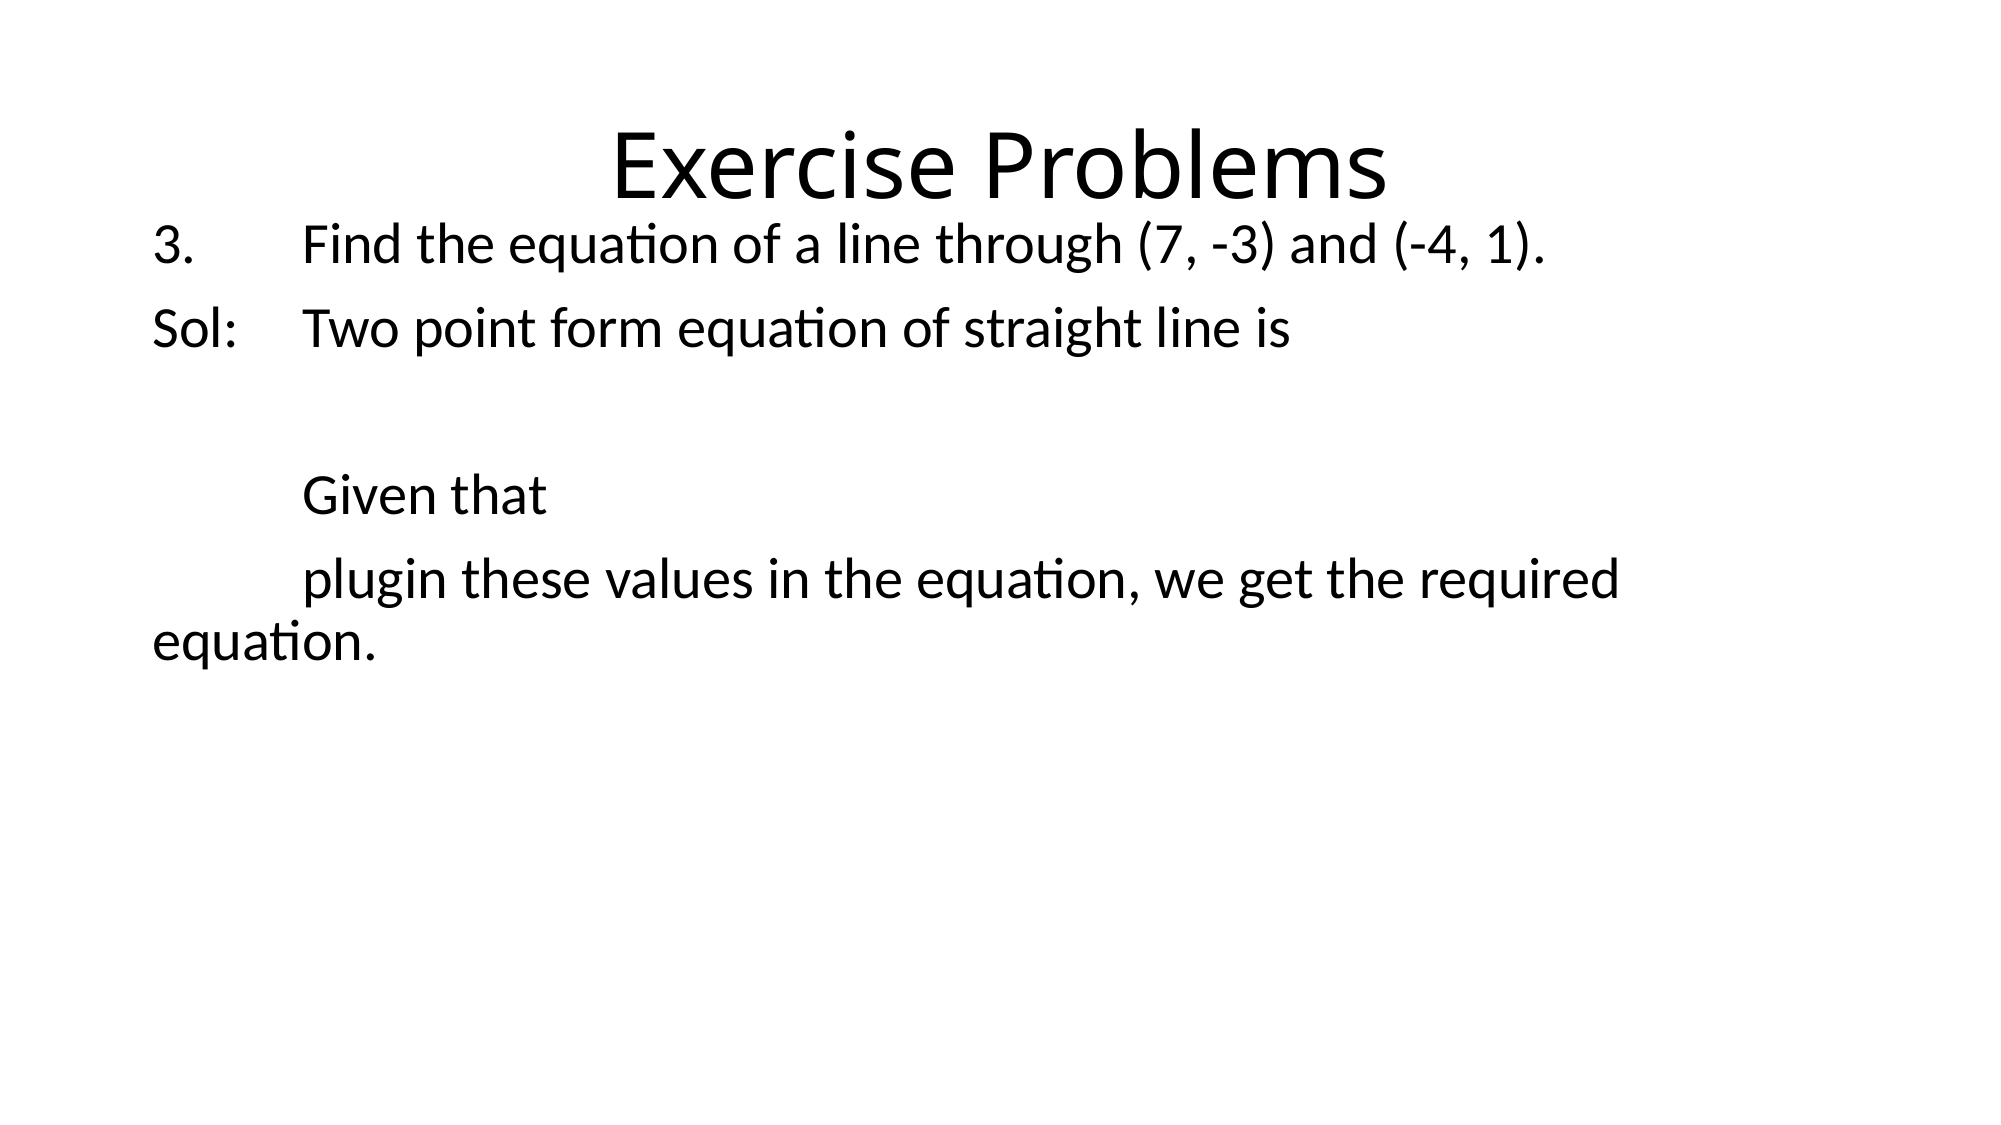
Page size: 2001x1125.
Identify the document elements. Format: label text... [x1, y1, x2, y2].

title Exercise Problems [137, 59, 1863, 278]
